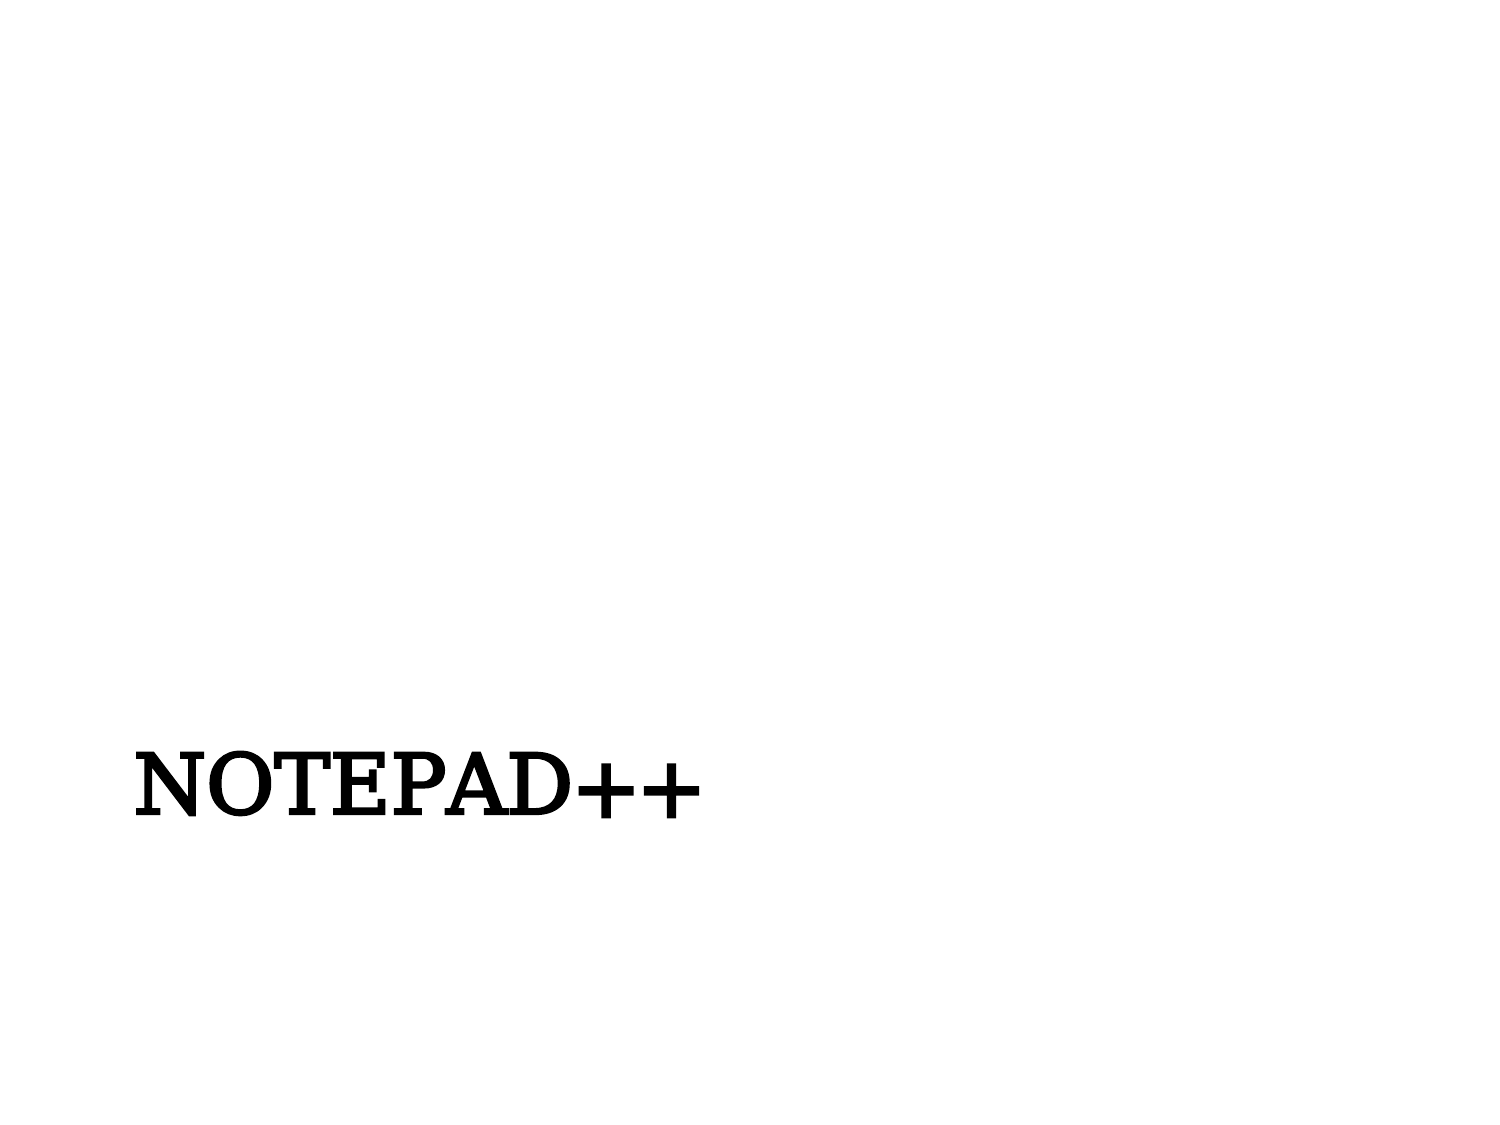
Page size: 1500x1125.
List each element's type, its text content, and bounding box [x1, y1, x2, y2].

title notepad++ [118, 722, 1394, 947]
